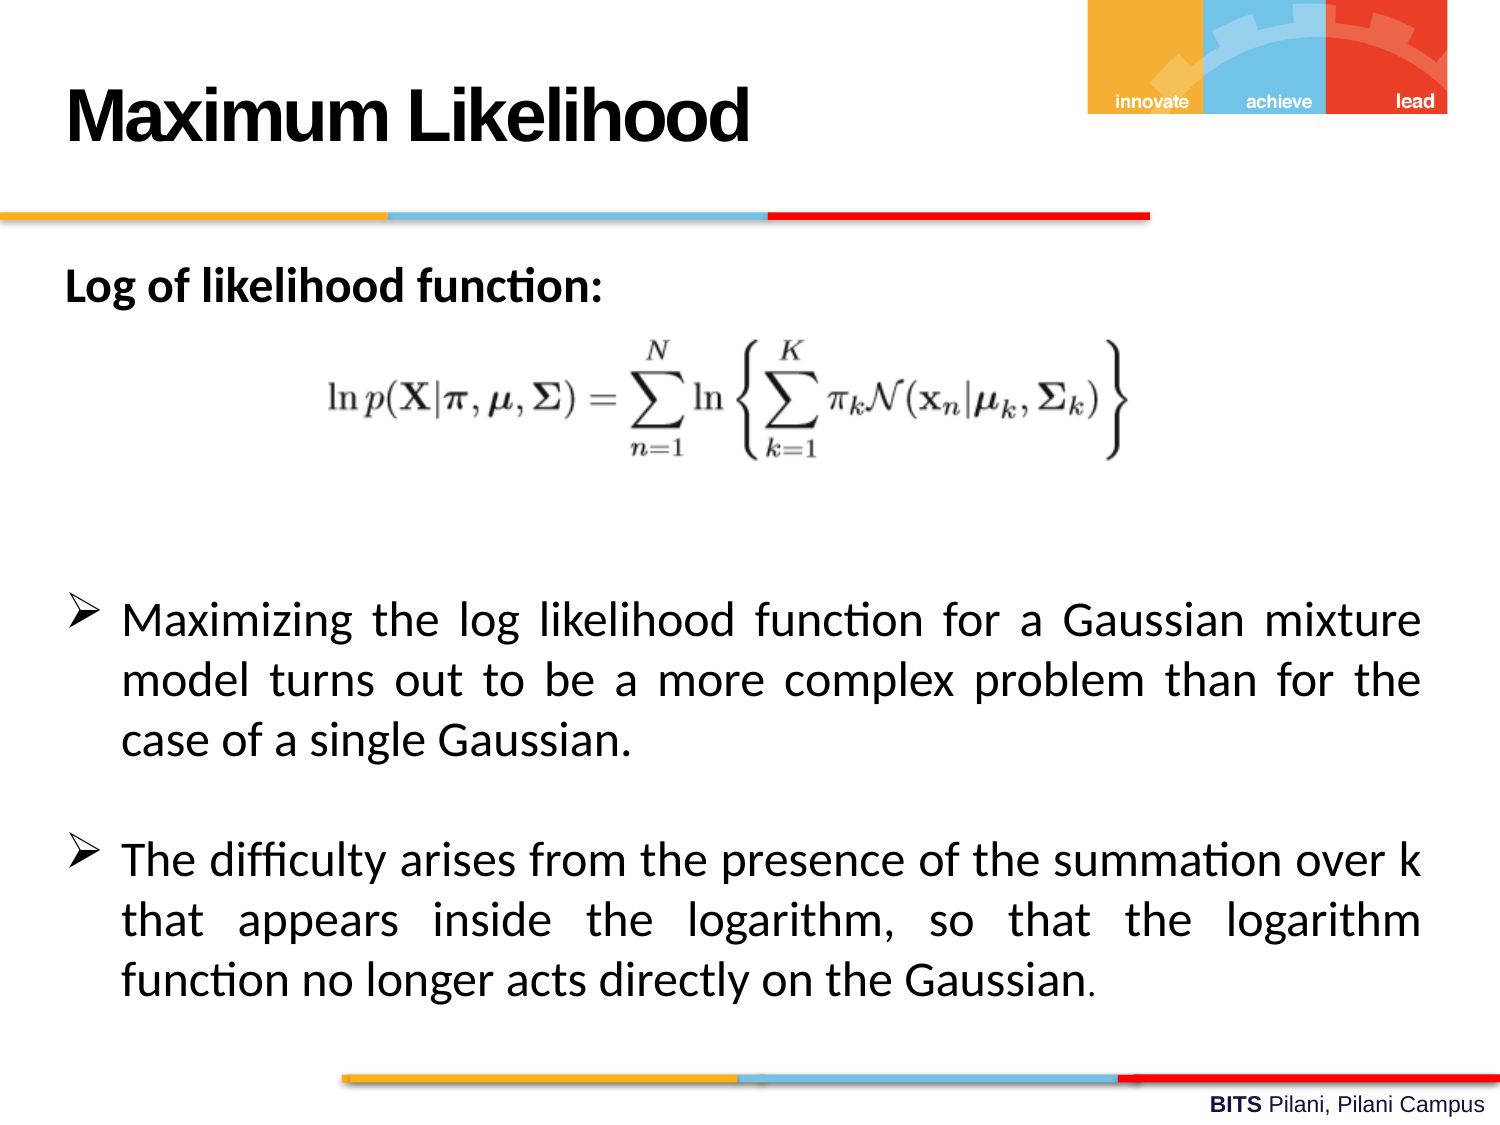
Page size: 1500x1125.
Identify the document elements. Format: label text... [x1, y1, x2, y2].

picture [1087, 0, 1448, 114]
list Log of likelihood function: [49, 244, 1401, 452]
text_box Maximizing the log likelihood function for a Gaussian mixture model turns out to be a more complex problem than for the case of a single Gaussian. The difﬁculty arises from the presence of the summation over k that appears inside the logarithm, so that the logarithm function no longer acts directly on the Gaussian. [50, 519, 1438, 1014]
list Maximum Likelihood [49, 24, 1088, 213]
picture [312, 318, 1137, 476]
